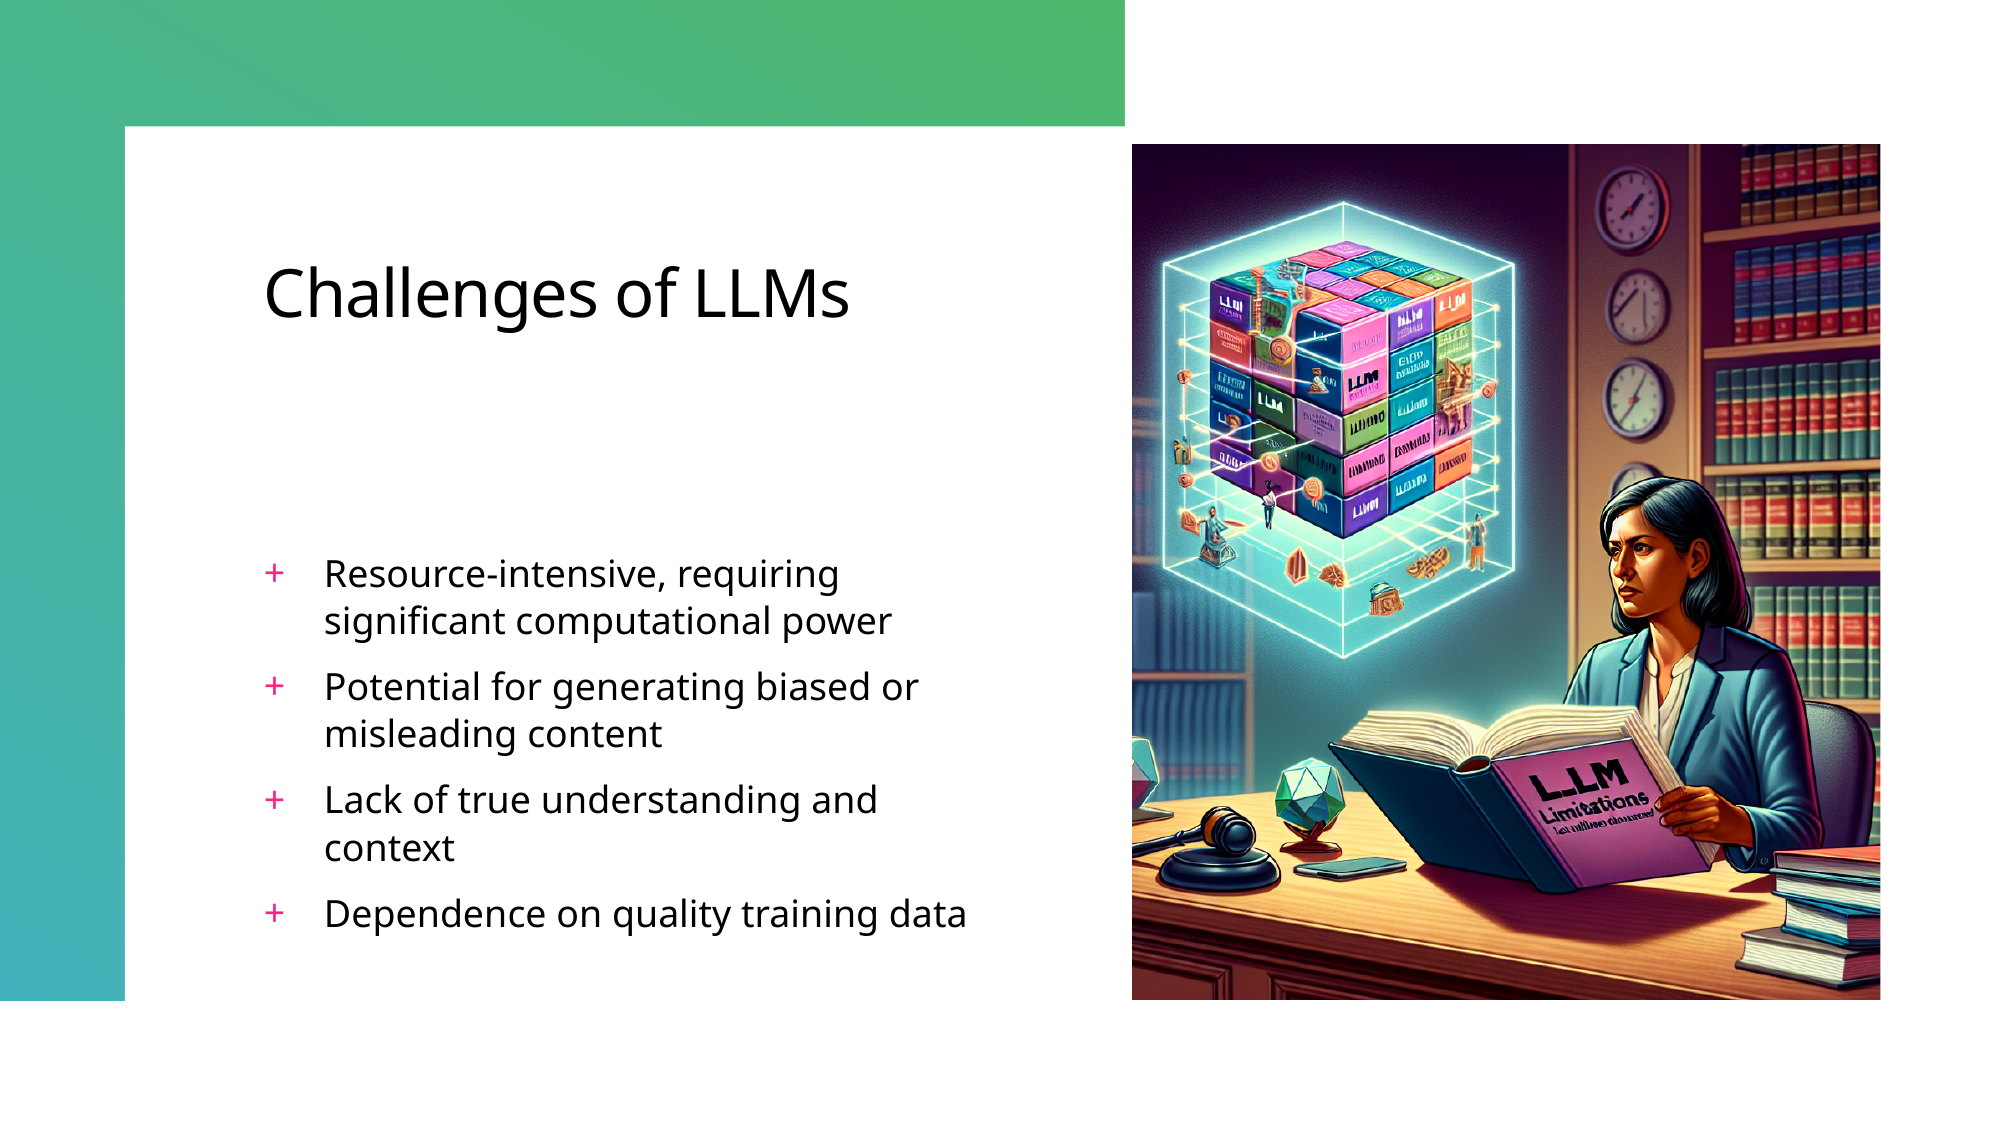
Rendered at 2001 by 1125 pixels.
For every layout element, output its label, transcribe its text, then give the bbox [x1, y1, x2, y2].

title Challenges of LLMs [248, 248, 1029, 519]
list Resource-intensive, requiring significant computational power Potential for generating biased or misleading content Lack of true understanding and context Dependence on quality training data [248, 539, 1029, 990]
picture [1131, 144, 1881, 1000]
